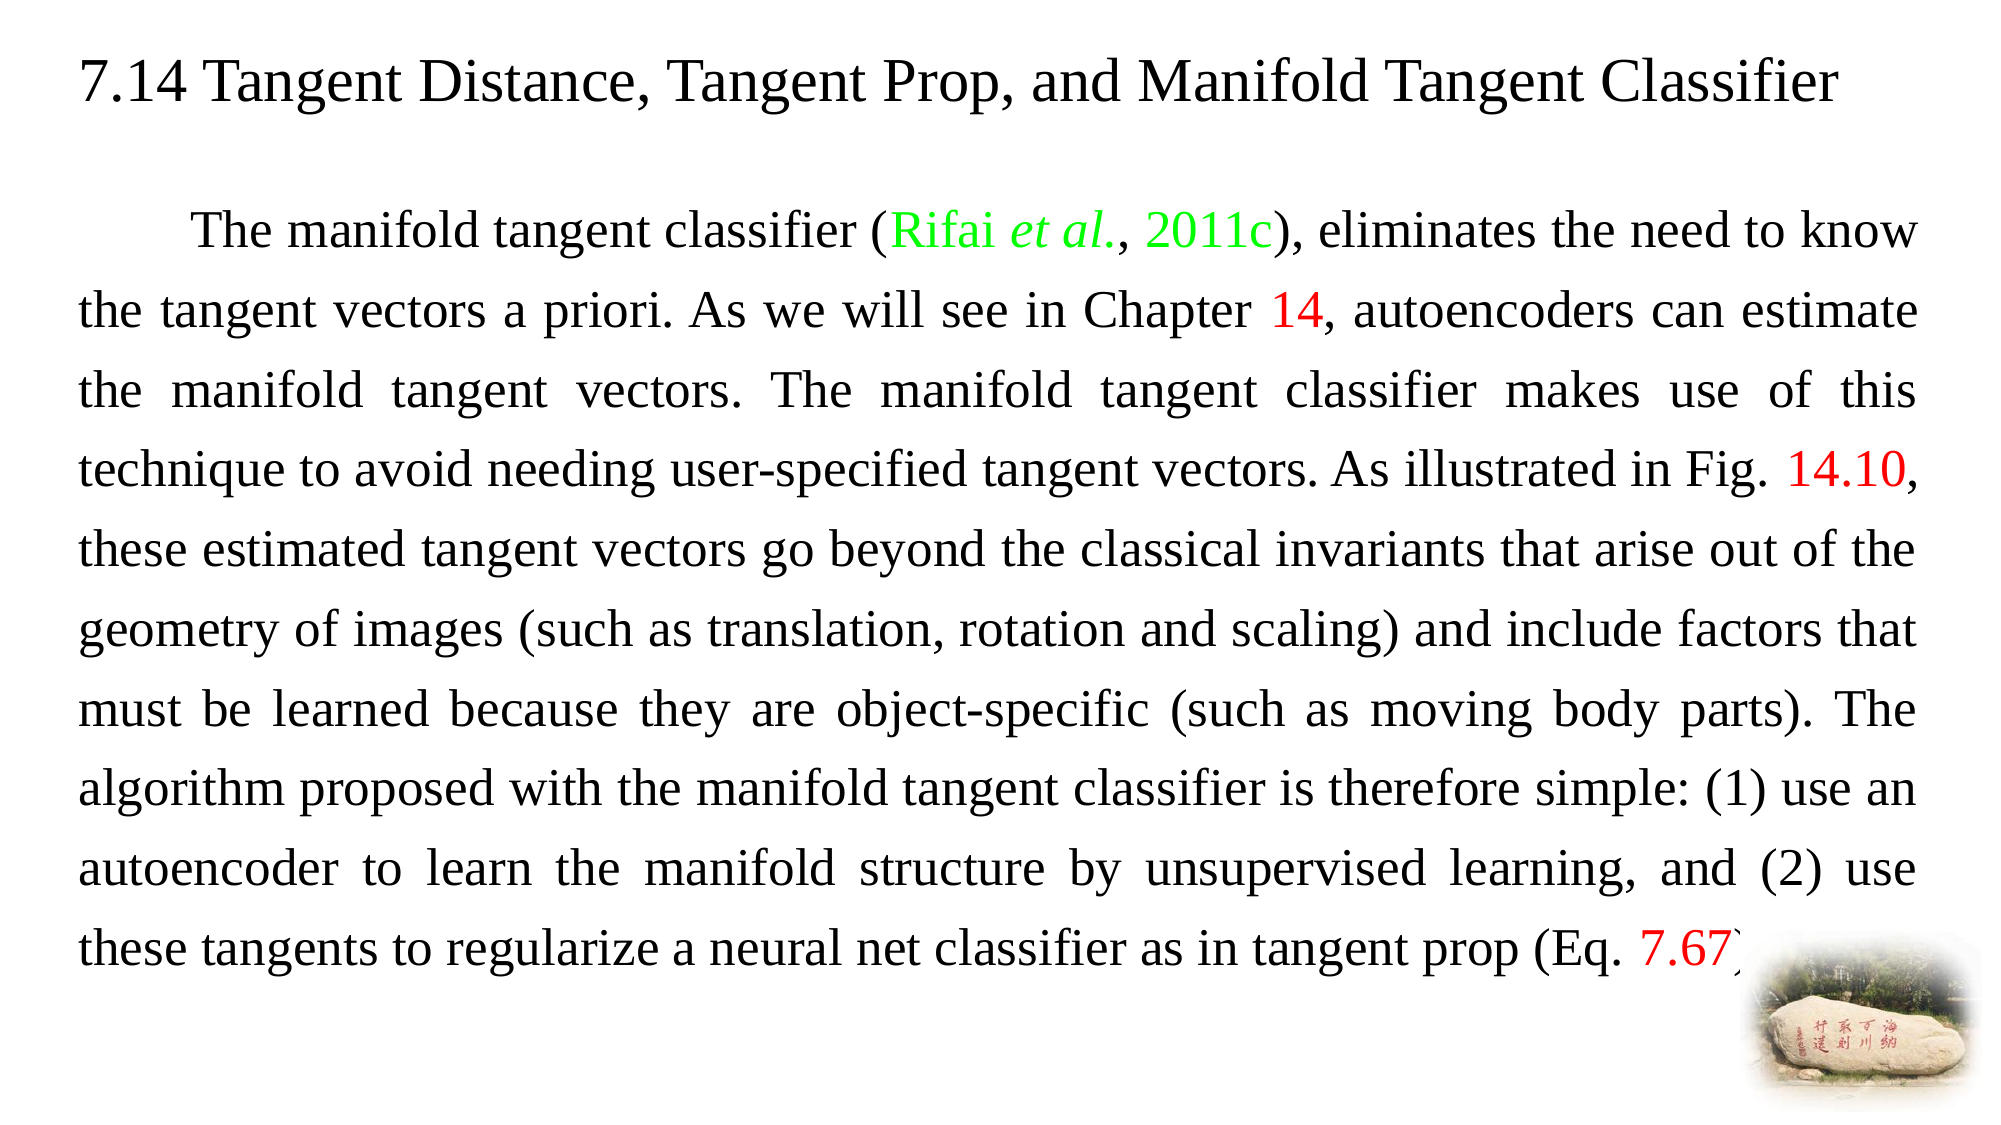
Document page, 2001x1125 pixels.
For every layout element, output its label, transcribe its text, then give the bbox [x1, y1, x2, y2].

list The manifold tangent classifier (Rifai et al., 2011c), eliminates the need to know the tangent vectors a priori. As we will see in Chapter 14, autoencoders can estimate the manifold tangent vectors. The manifold tangent classifier makes use of this technique to avoid needing user-specified tangent vectors. As illustrated in Fig. 14.10, these estimated tangent vectors go beyond the classical invariants that arise out of the geometry of images (such as translation, rotation and scaling) and include factors that must be learned because they are object-specific (such as moving body parts). The algorithm proposed with the manifold tangent classifier is therefore simple: (1) use an autoencoder to learn the manifold structure by unsupervised learning, and (2) use these tangents to regularize a neural net classifier as in tangent prop (Eq. 7.67). [63, 171, 1936, 1014]
title 7.14 Tangent Distance, Tangent Prop, and Manifold Tangent Classifier [63, 21, 1936, 142]
picture [1740, 927, 1985, 1112]
